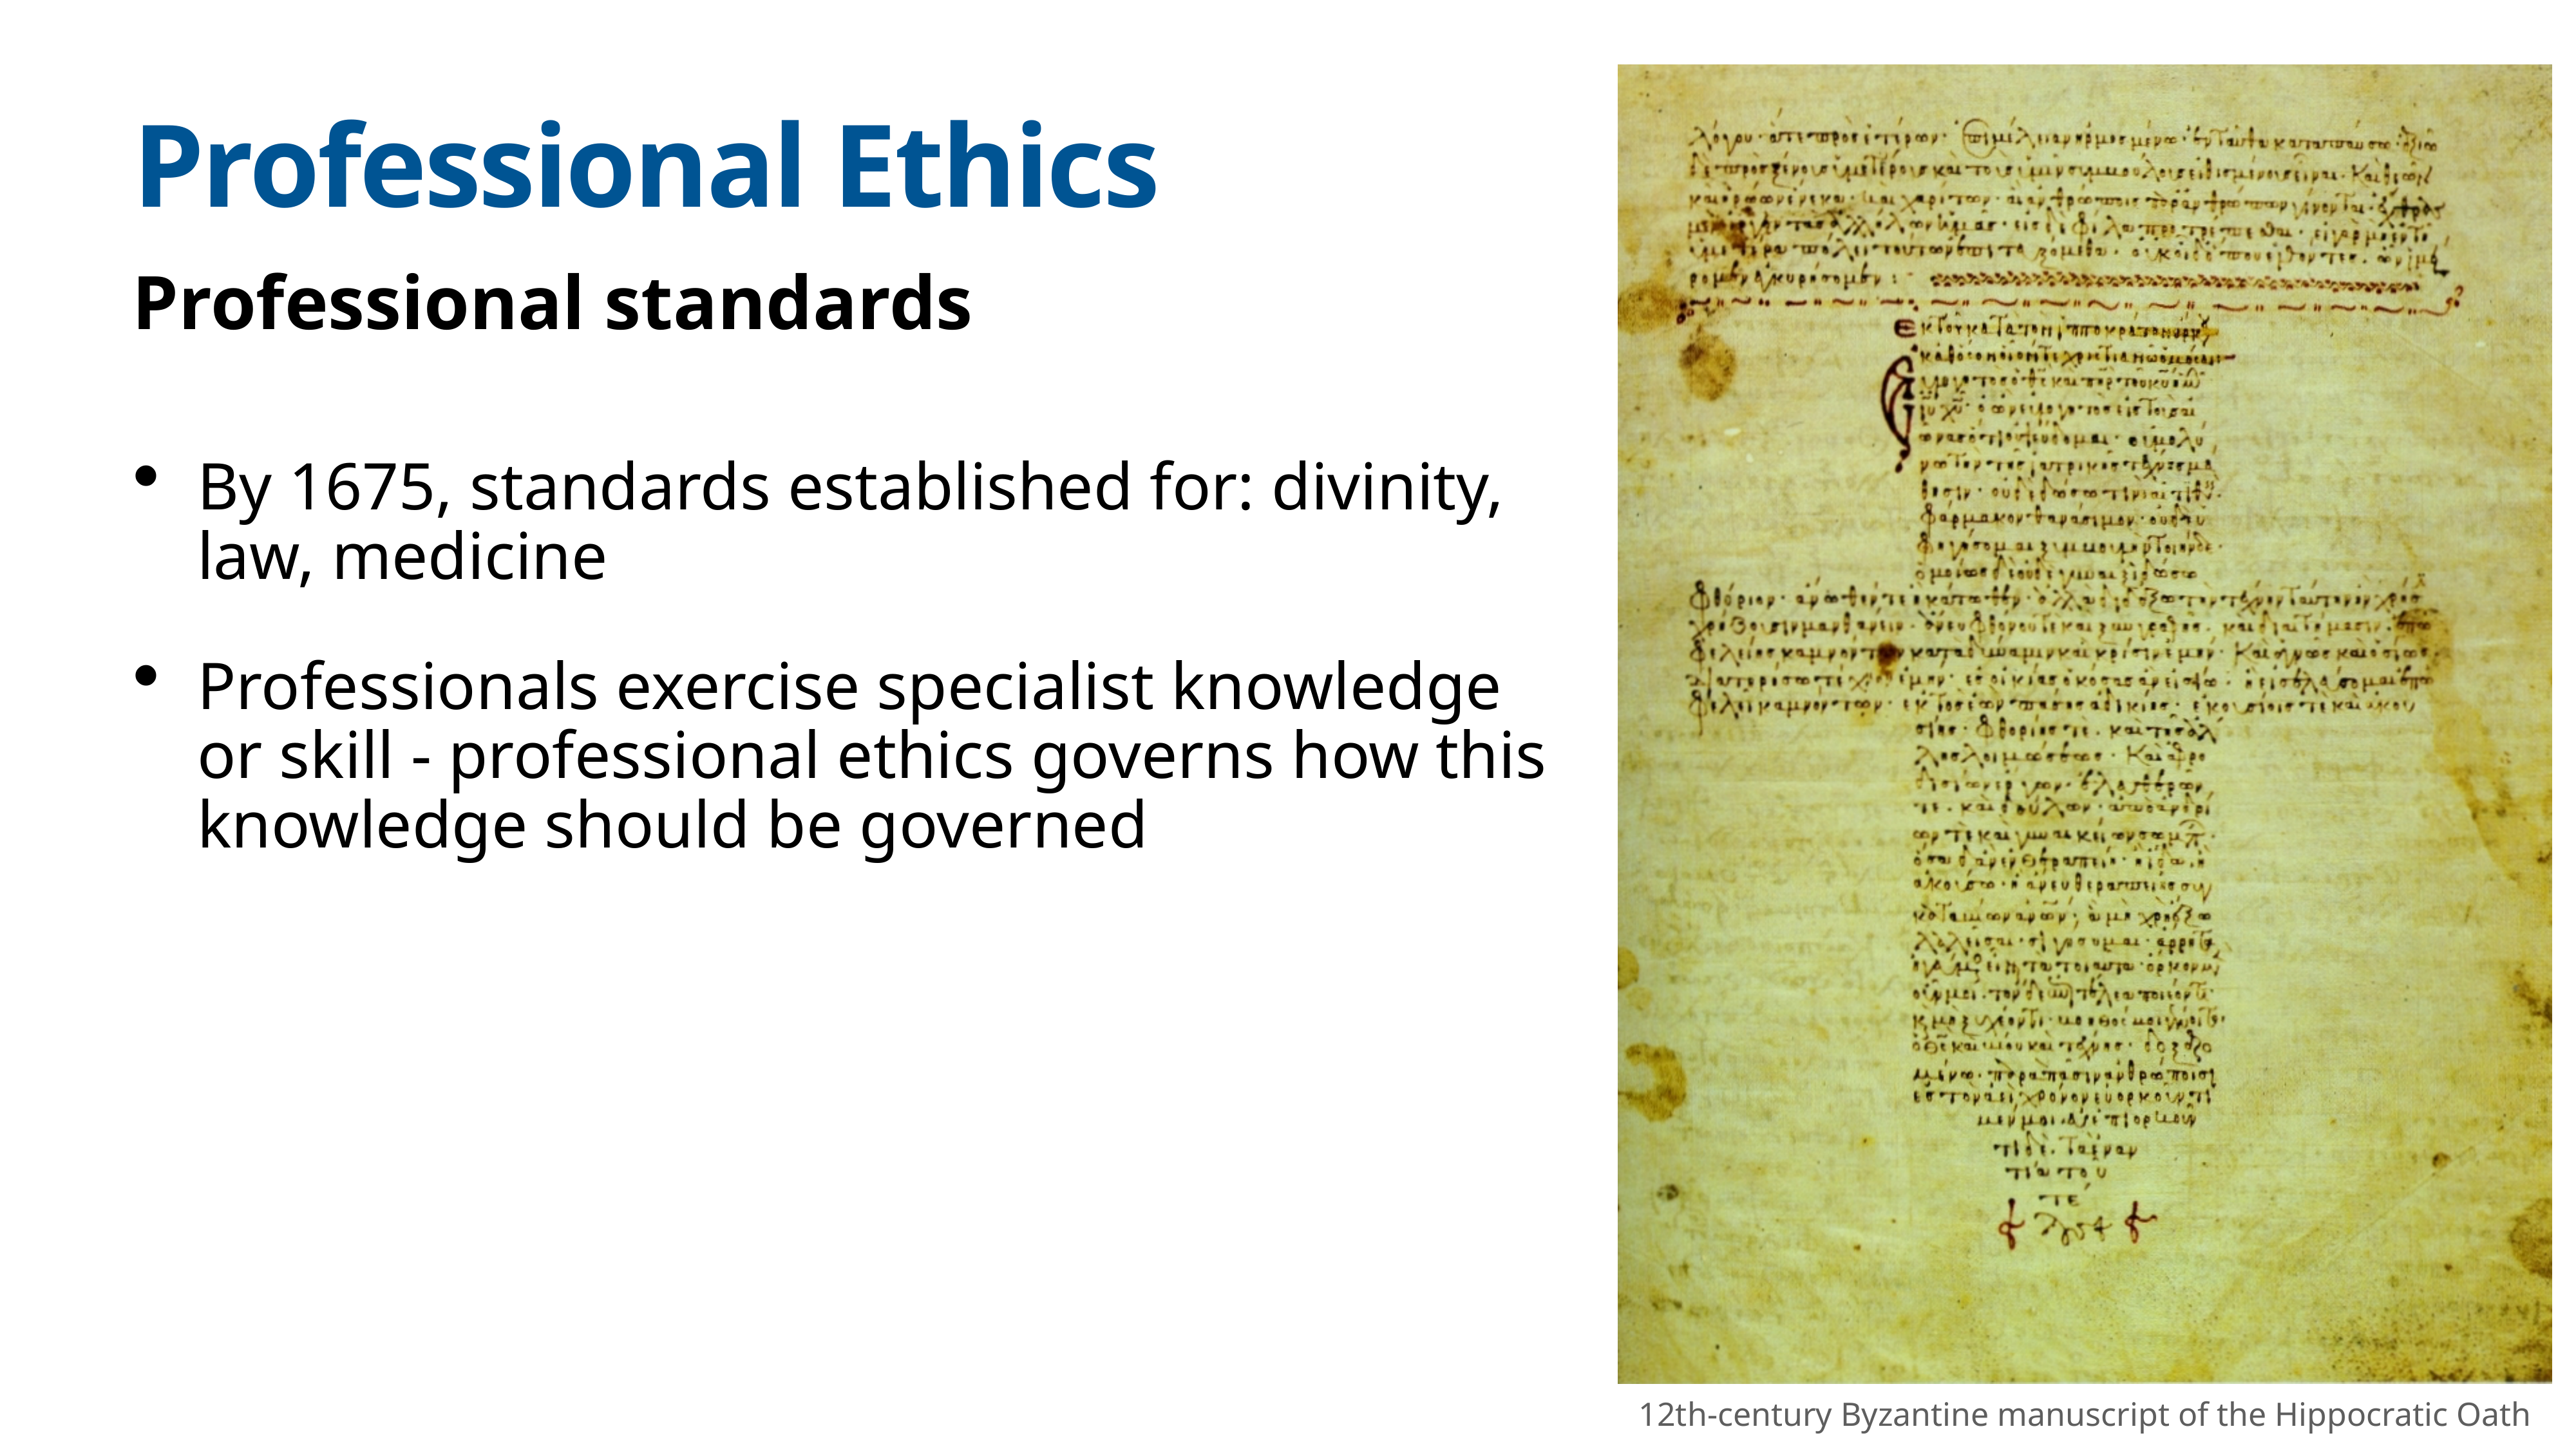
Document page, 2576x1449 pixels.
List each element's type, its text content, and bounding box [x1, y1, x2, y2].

text_box 12th-century Byzantine manuscript of the Hippocratic Oath [1633, 1388, 2537, 1438]
title Professional Ethics [127, 113, 1618, 250]
picture [1618, 64, 2552, 1385]
list By 1675, standards established for: divinity, law, medicine Professionals exercise specialist knowledge or skill - professional ethics governs how this knowledge should be governed [127, 448, 1569, 1321]
list Professional standards [127, 250, 1618, 350]
